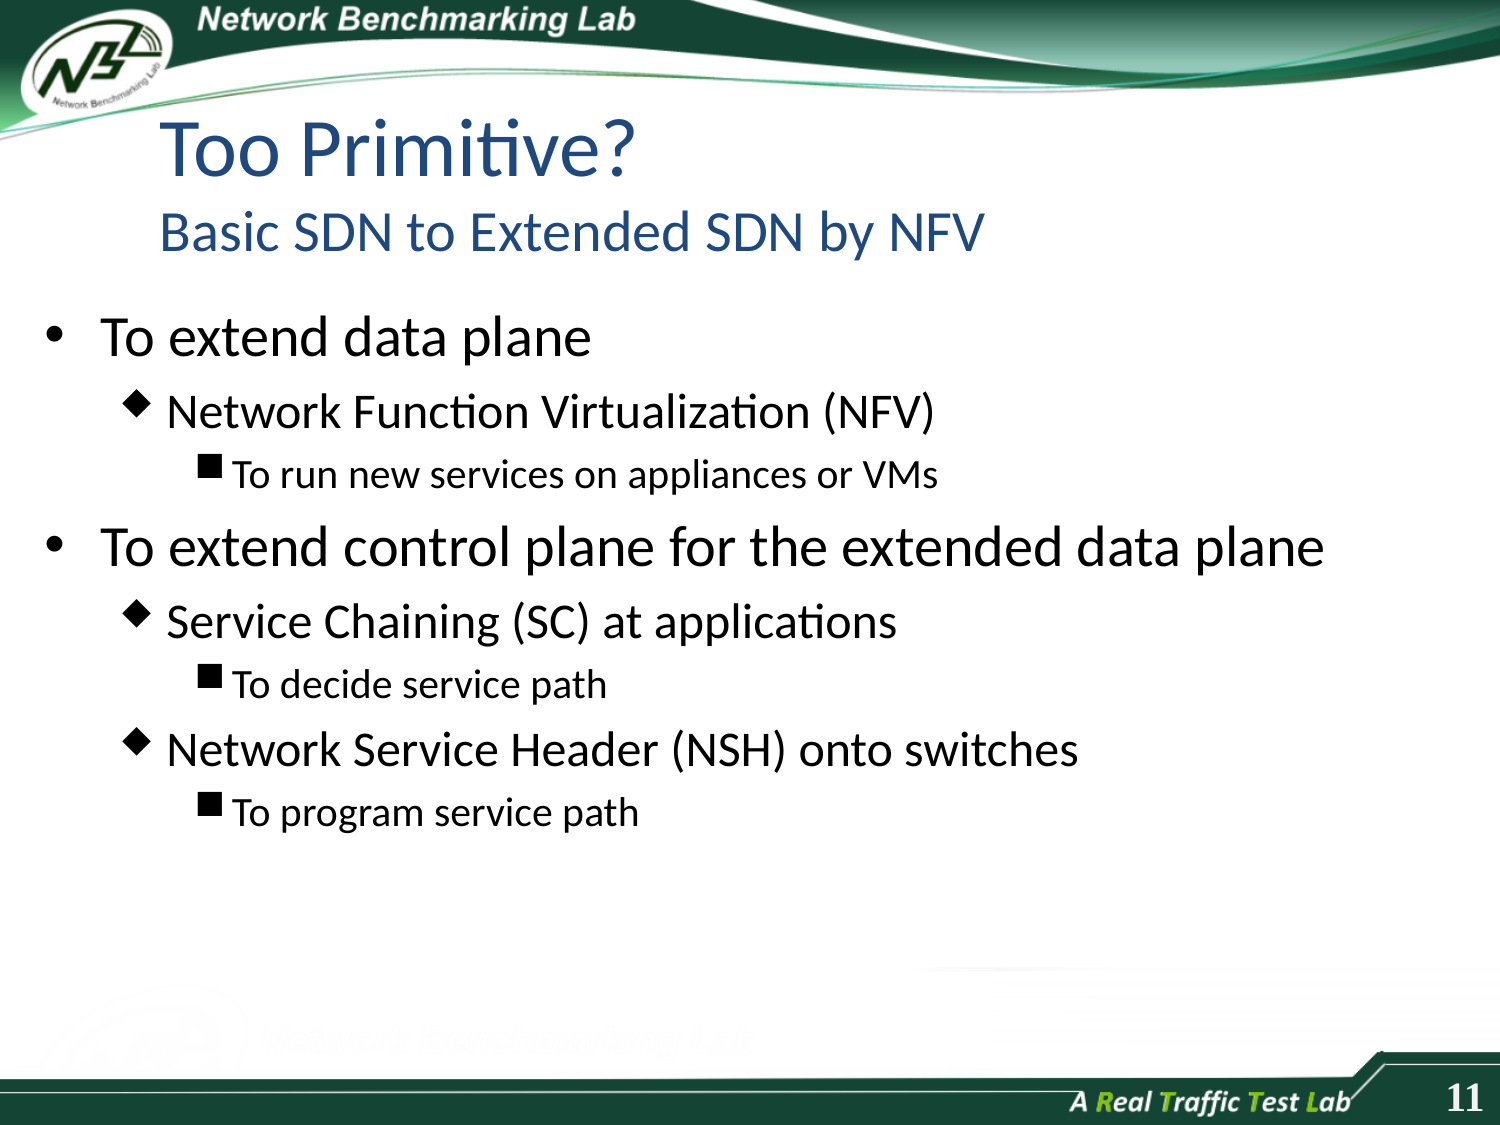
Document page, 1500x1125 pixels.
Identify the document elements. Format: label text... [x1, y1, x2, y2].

slide_number 11 [1387, 1065, 1500, 1125]
picture [0, 0, 1500, 162]
picture [0, 963, 1500, 1125]
title Too Primitive? Basic SDN to Extended SDN by NFV [145, 90, 1495, 268]
list To extend data plane Network Function Virtualization (NFV) To run new services on appliances or VMs To extend control plane for the extended data plane Service Chaining (SC) at applications To decide service path Network Service Header (NSH) onto switches To program service path [29, 290, 1460, 1033]
